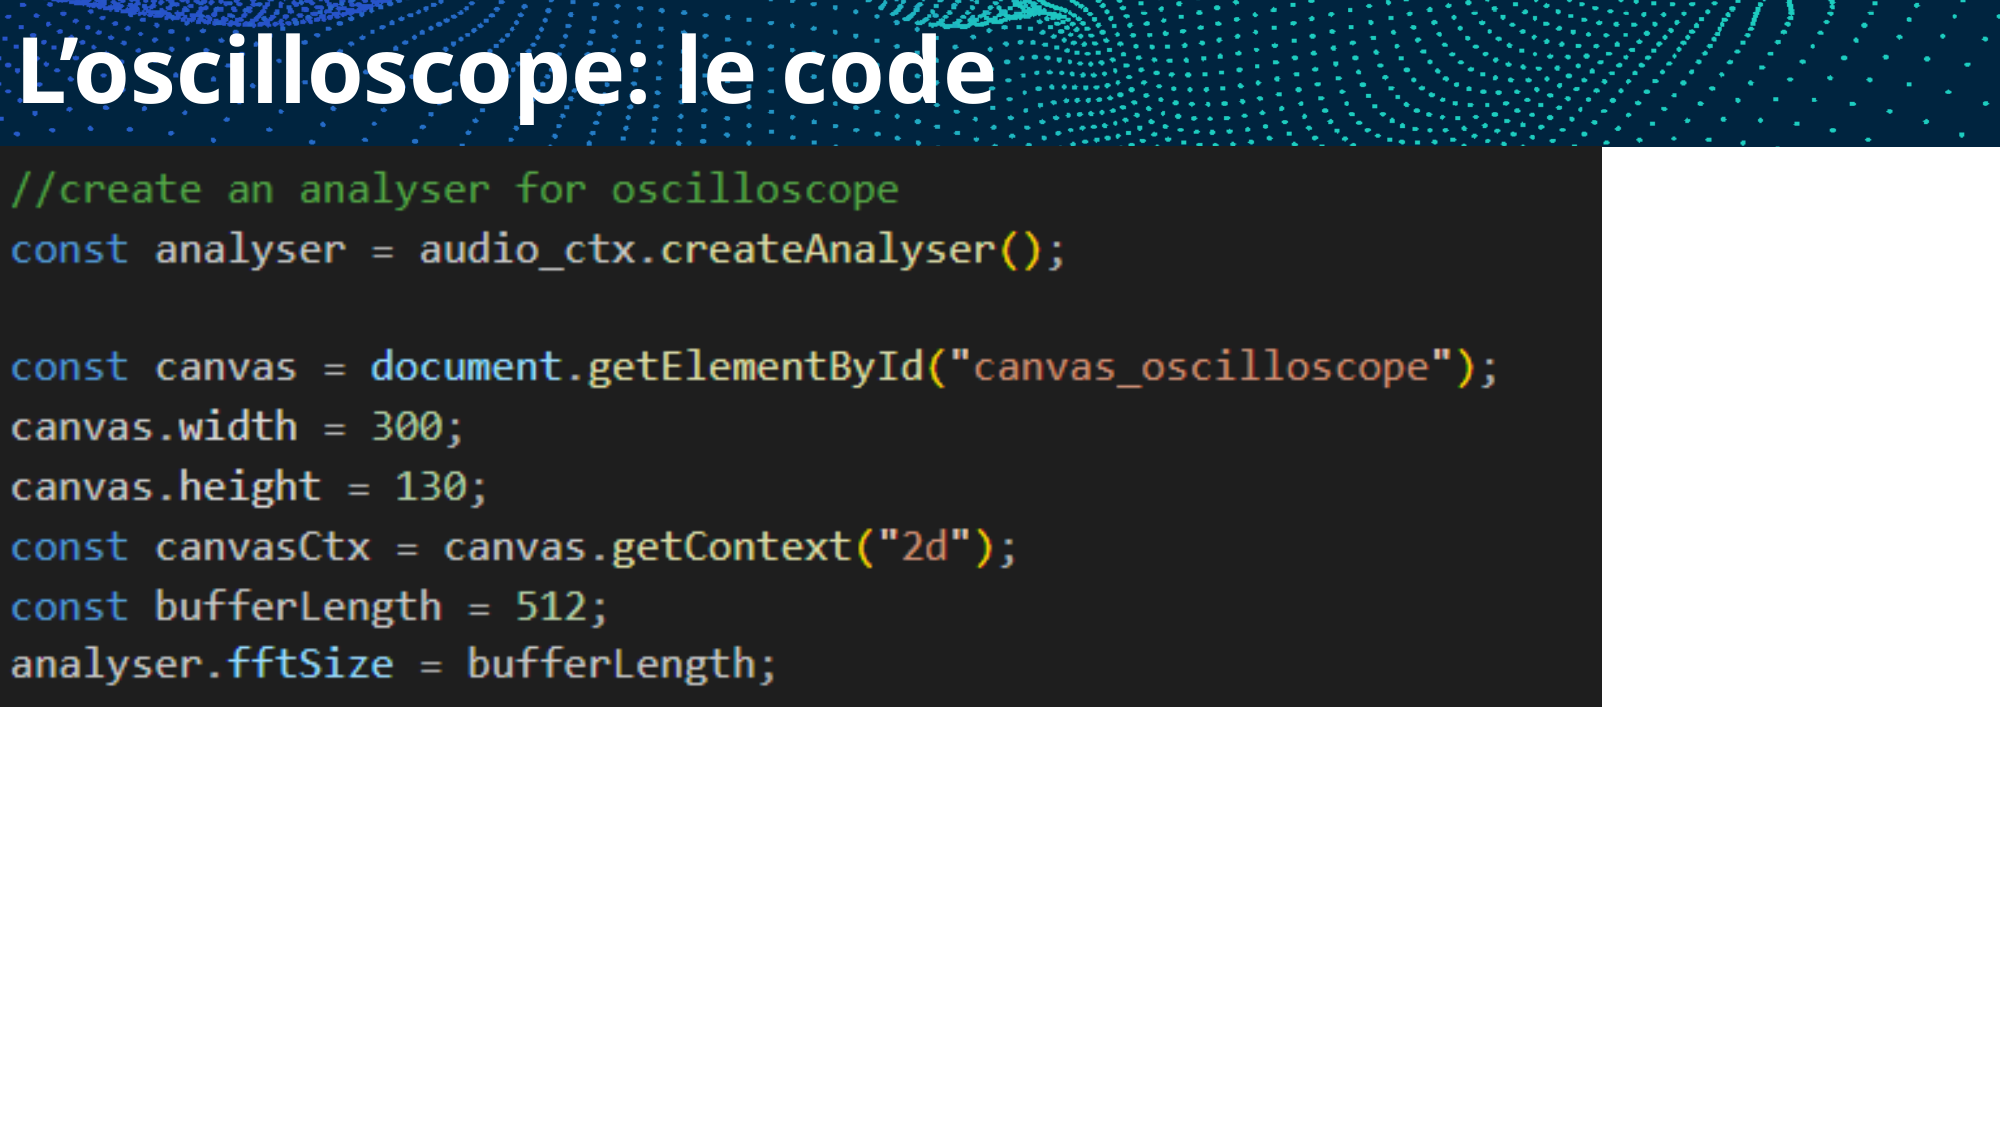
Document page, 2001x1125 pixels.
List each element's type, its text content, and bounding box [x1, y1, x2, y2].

picture [0, 146, 1602, 707]
title L’oscilloscope: le code [0, 0, 2000, 147]
